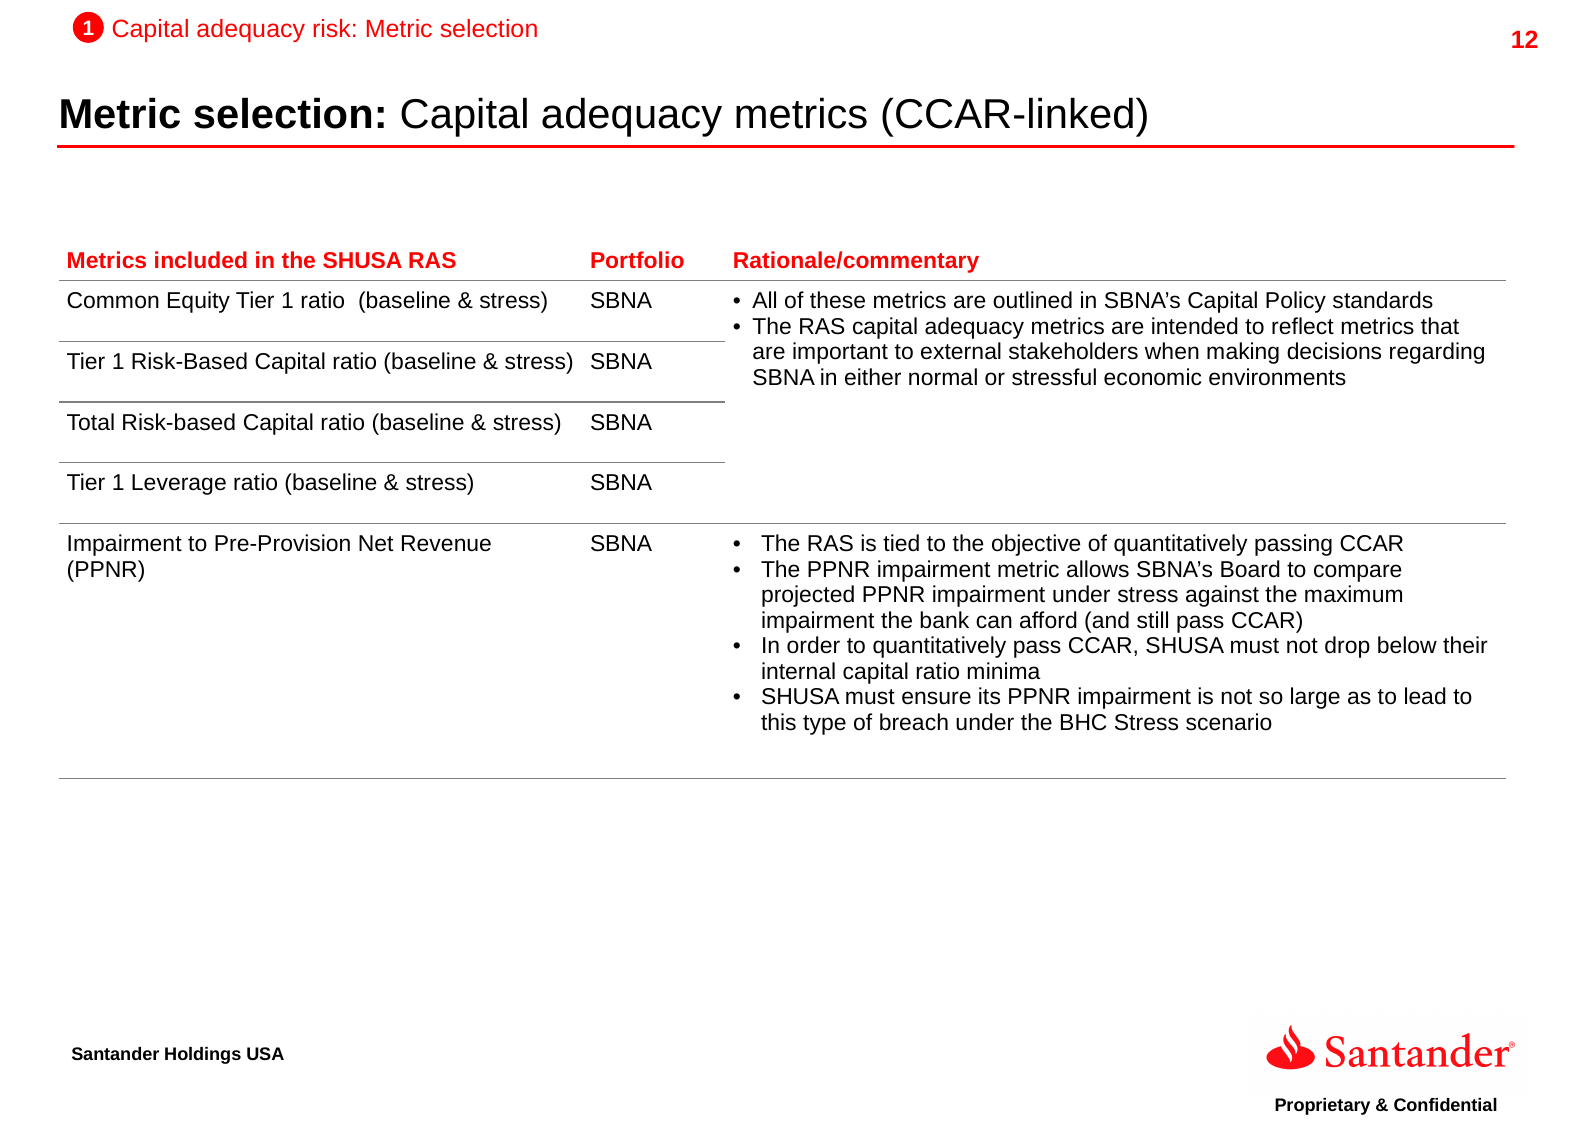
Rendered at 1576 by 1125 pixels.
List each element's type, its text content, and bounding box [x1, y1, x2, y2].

text_box Metric selection: Capital adequacy metrics (CCAR-linked) [43, 86, 1576, 145]
table_cell Tier 1 Risk-Based Capital ratio (baseline & stress) [59, 342, 583, 401]
table_cell All of these metrics are outlined in SBNA’s Capital Policy standards The RAS capital adequacy metrics are intended to reflect metrics that are important to external stakeholders when making decisions regarding SBNA in either normal or stressful economic environments [725, 281, 1506, 523]
table_cell SBNA [583, 524, 725, 778]
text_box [72, 11, 541, 44]
table_cell SBNA [583, 403, 725, 462]
table_cell Common Equity Tier 1 ratio (baseline & stress) [59, 281, 583, 341]
table_cell Tier 1 Leverage ratio (baseline & stress) [59, 463, 583, 523]
table_cell SBNA [583, 342, 725, 401]
table_cell SBNA [583, 281, 725, 341]
table_cell The RAS is tied to the objective of quantitatively passing CCAR The PPNR impairment metric allows SBNA’s Board to compare projected PPNR impairment under stress against the maximum impairment the bank can afford (and still pass CCAR) In order to quantitatively pass CCAR, SHUSA must not drop below their internal capital ratio minima SHUSA must ensure its PPNR impairment is not so large as to lead to this type of breach under the BHC Stress scenario [725, 524, 1506, 778]
picture [1247, 1011, 1528, 1094]
table_cell Impairment to Pre-Provision Net Revenue (PPNR) [59, 524, 583, 778]
table_header Metrics included in the SHUSA RAS [59, 240, 583, 280]
table_cell Total Risk-based Capital ratio (baseline & stress) [59, 403, 583, 462]
table_header Rationale/commentary [725, 240, 1506, 280]
table_cell SBNA [583, 463, 725, 523]
table_header Portfolio [583, 240, 725, 280]
